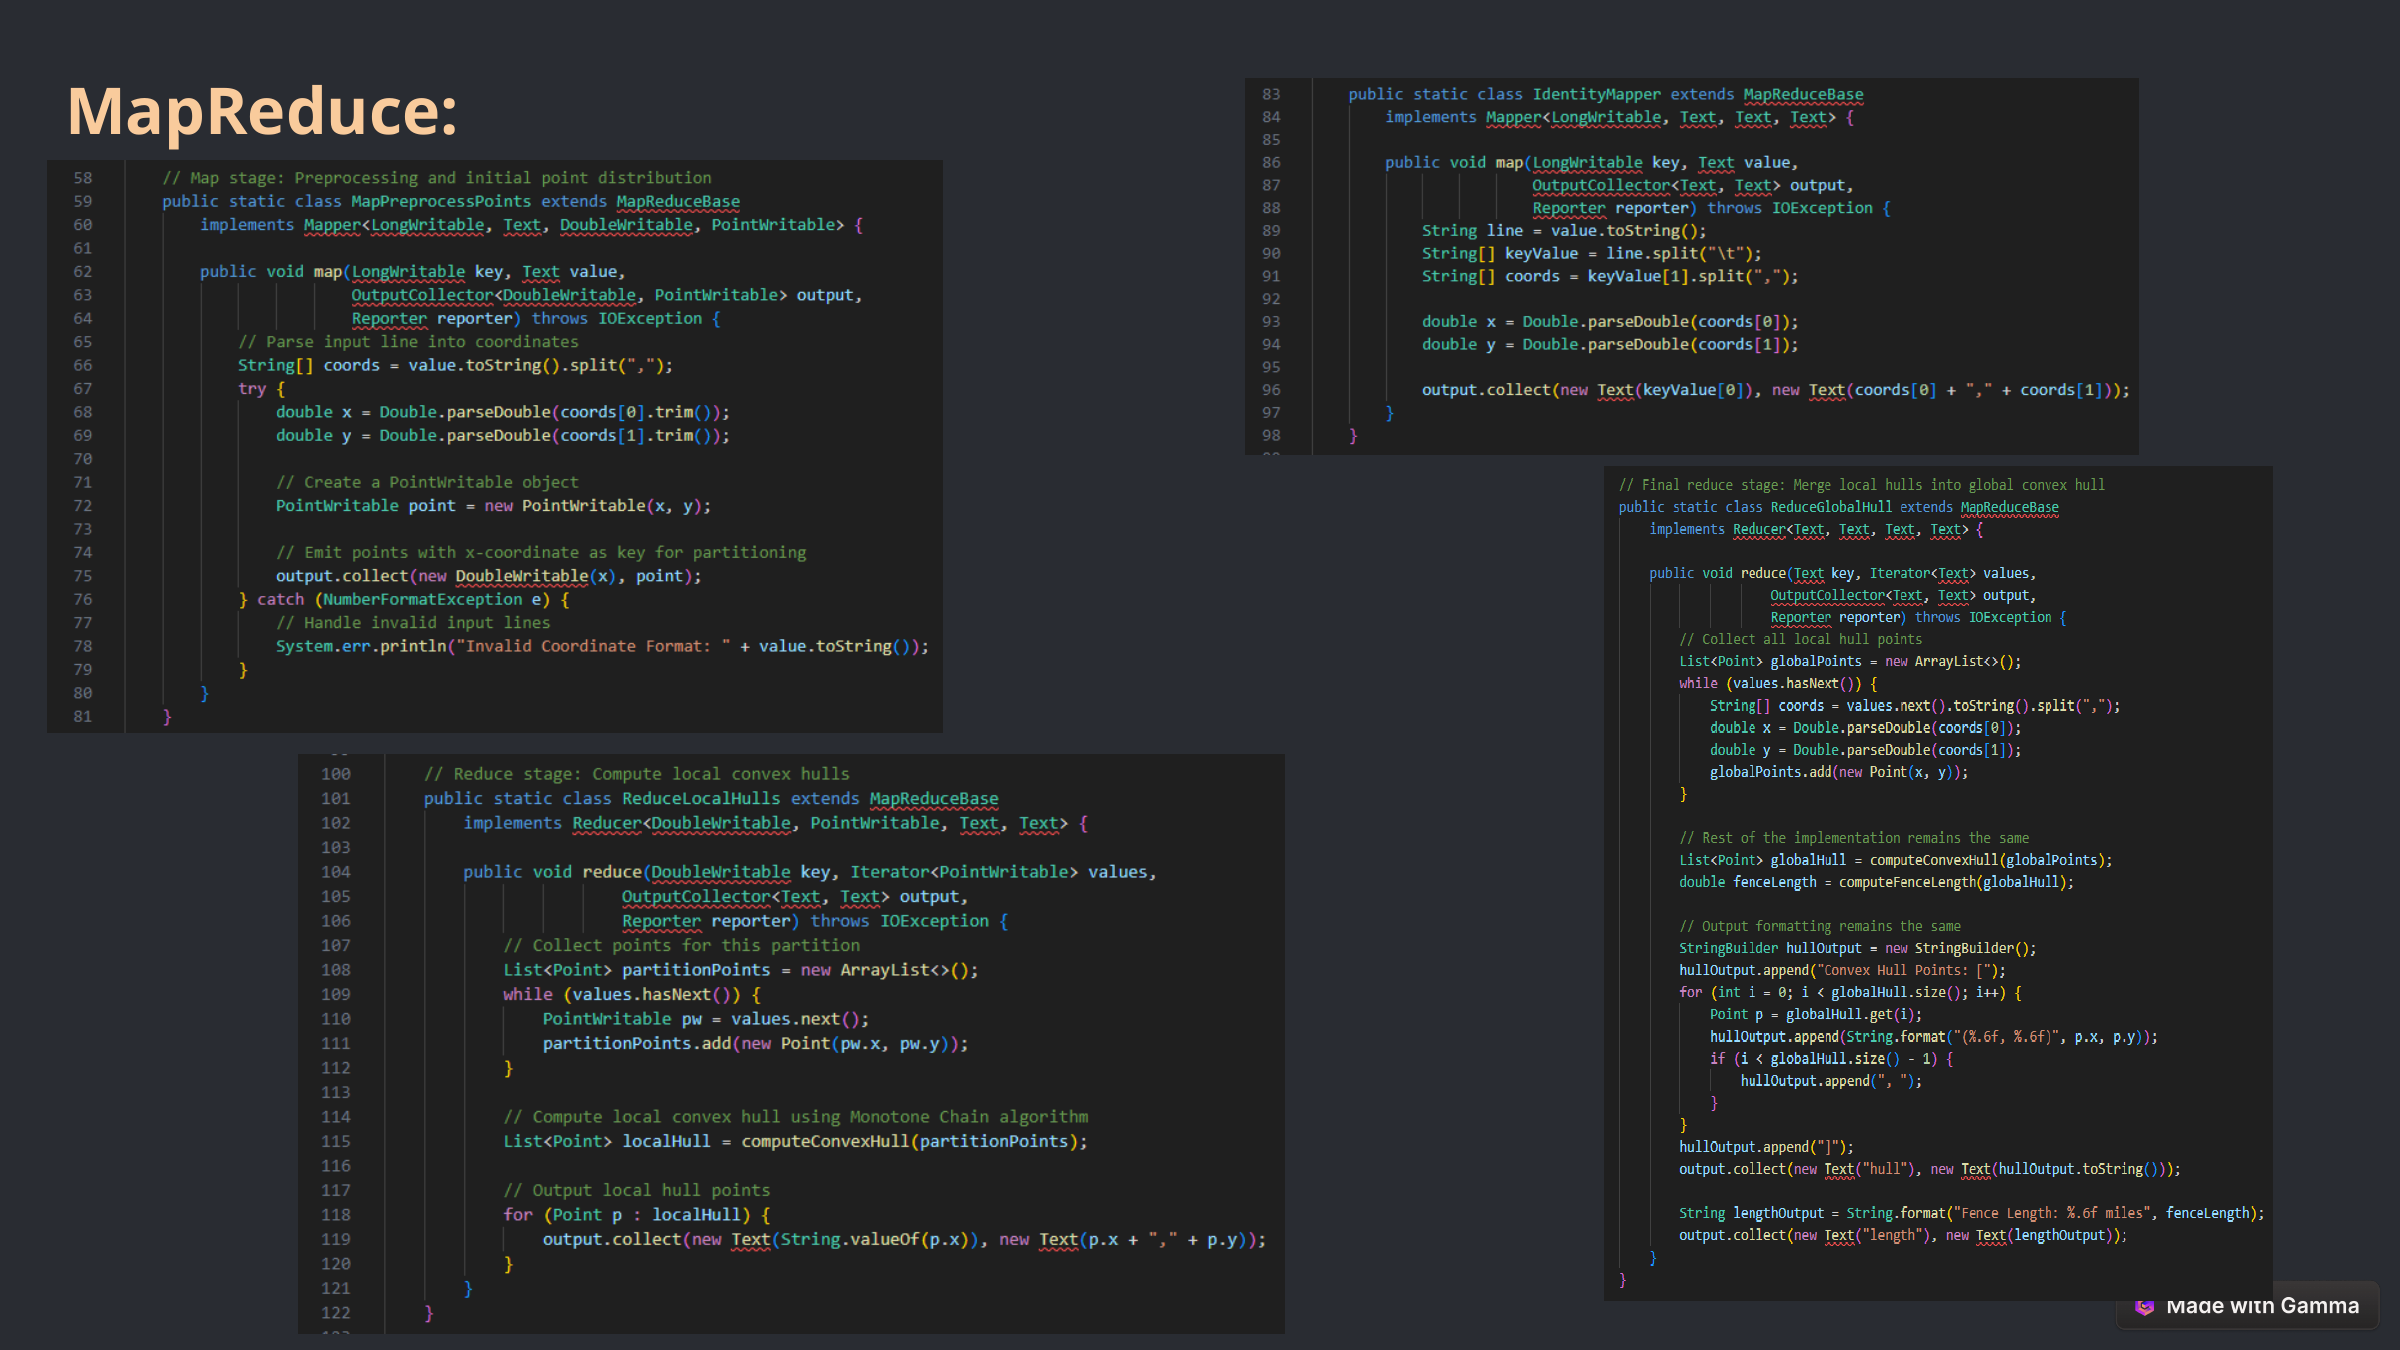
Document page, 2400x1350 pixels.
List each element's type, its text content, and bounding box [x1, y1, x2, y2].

text_box MapReduce: [65, 51, 531, 110]
picture [298, 754, 1285, 1335]
picture [47, 160, 943, 733]
picture [1245, 78, 2140, 455]
picture [1604, 466, 2389, 1339]
